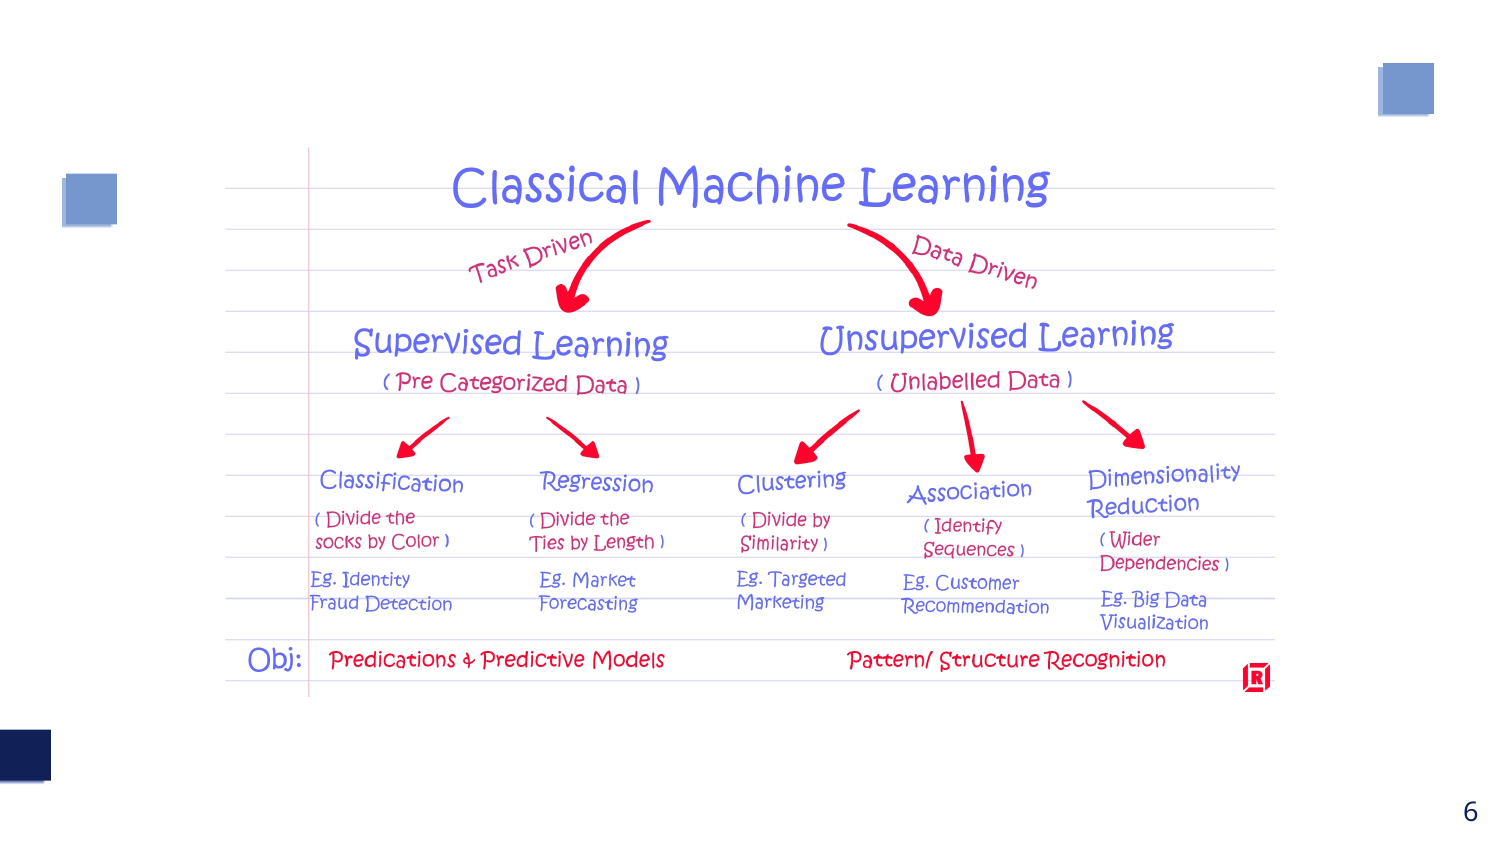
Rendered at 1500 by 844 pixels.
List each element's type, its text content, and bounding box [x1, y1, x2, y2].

picture [224, 146, 1276, 697]
slide_number ‹#› [1403, 779, 1494, 844]
